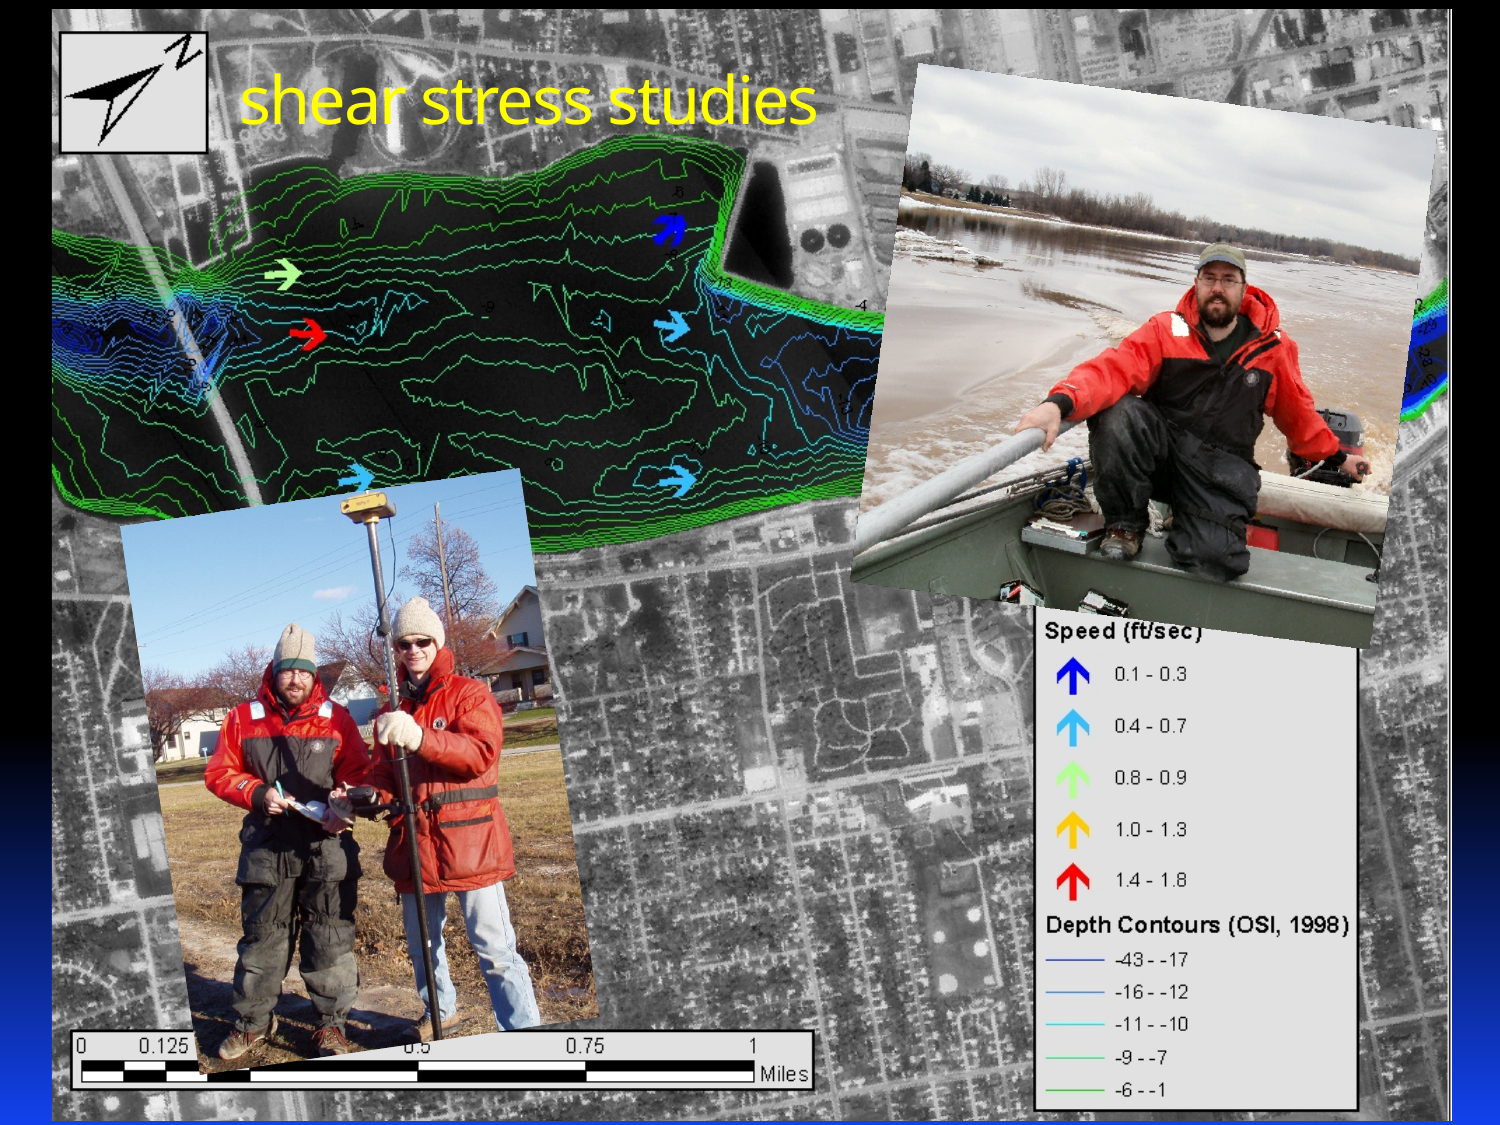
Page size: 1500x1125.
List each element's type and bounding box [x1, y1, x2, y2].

picture [51, 9, 1453, 1122]
list [157, 493, 563, 1050]
